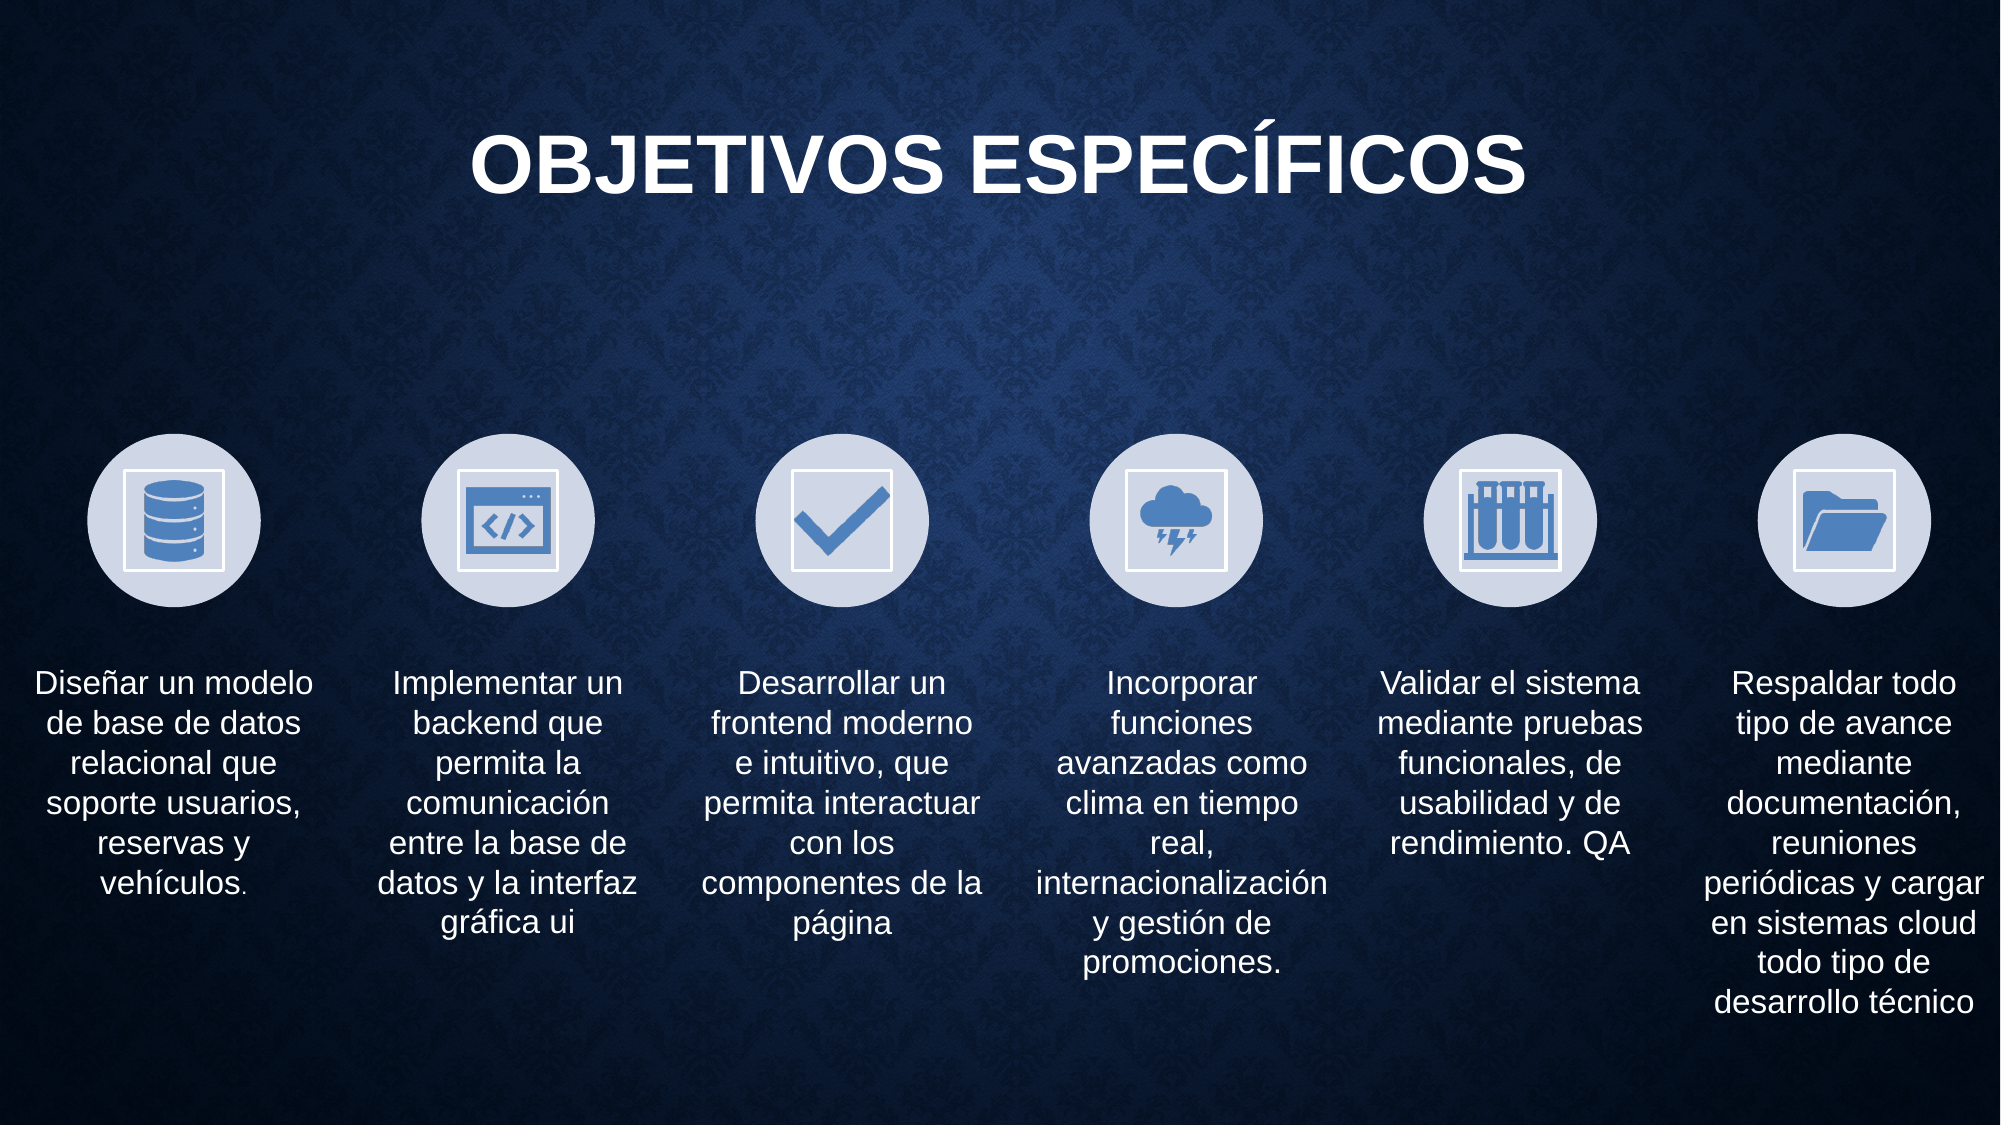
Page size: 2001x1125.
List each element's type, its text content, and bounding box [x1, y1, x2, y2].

picture [0, 0, 2001, 1125]
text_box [31, 433, 1987, 1076]
title OBJETIVOS ESPECÍFICOS [149, 99, 1849, 318]
